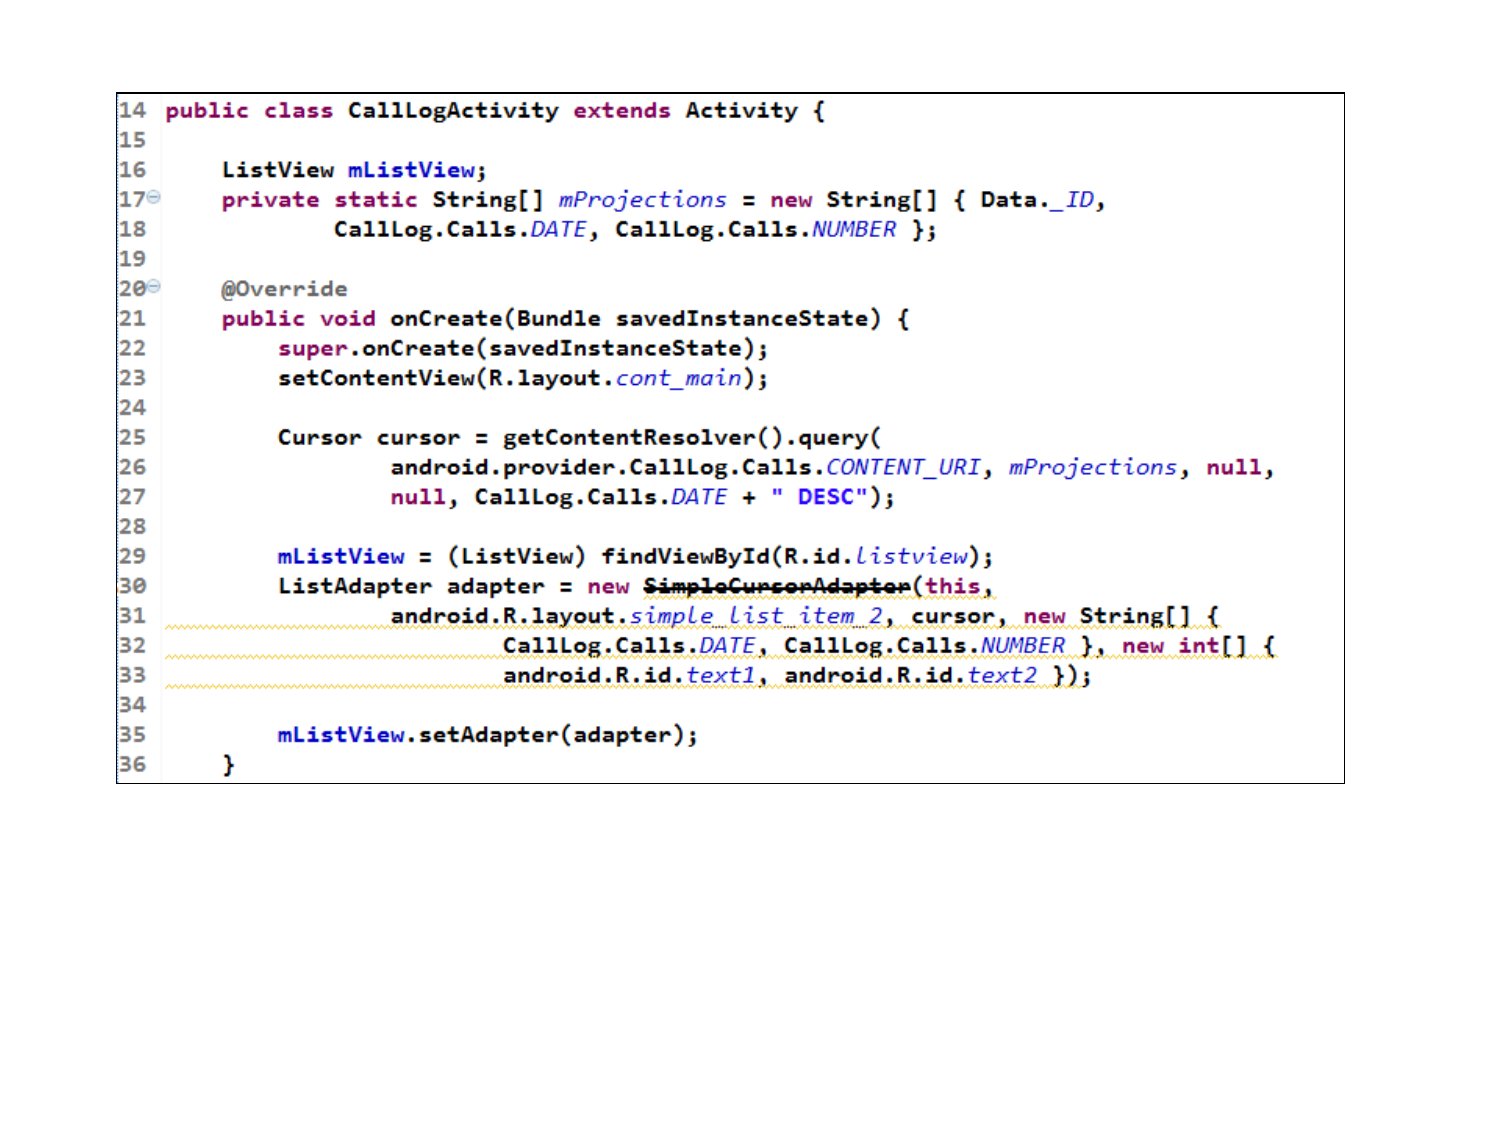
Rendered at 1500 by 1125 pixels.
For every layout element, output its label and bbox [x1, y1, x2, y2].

picture [116, 93, 1344, 783]
